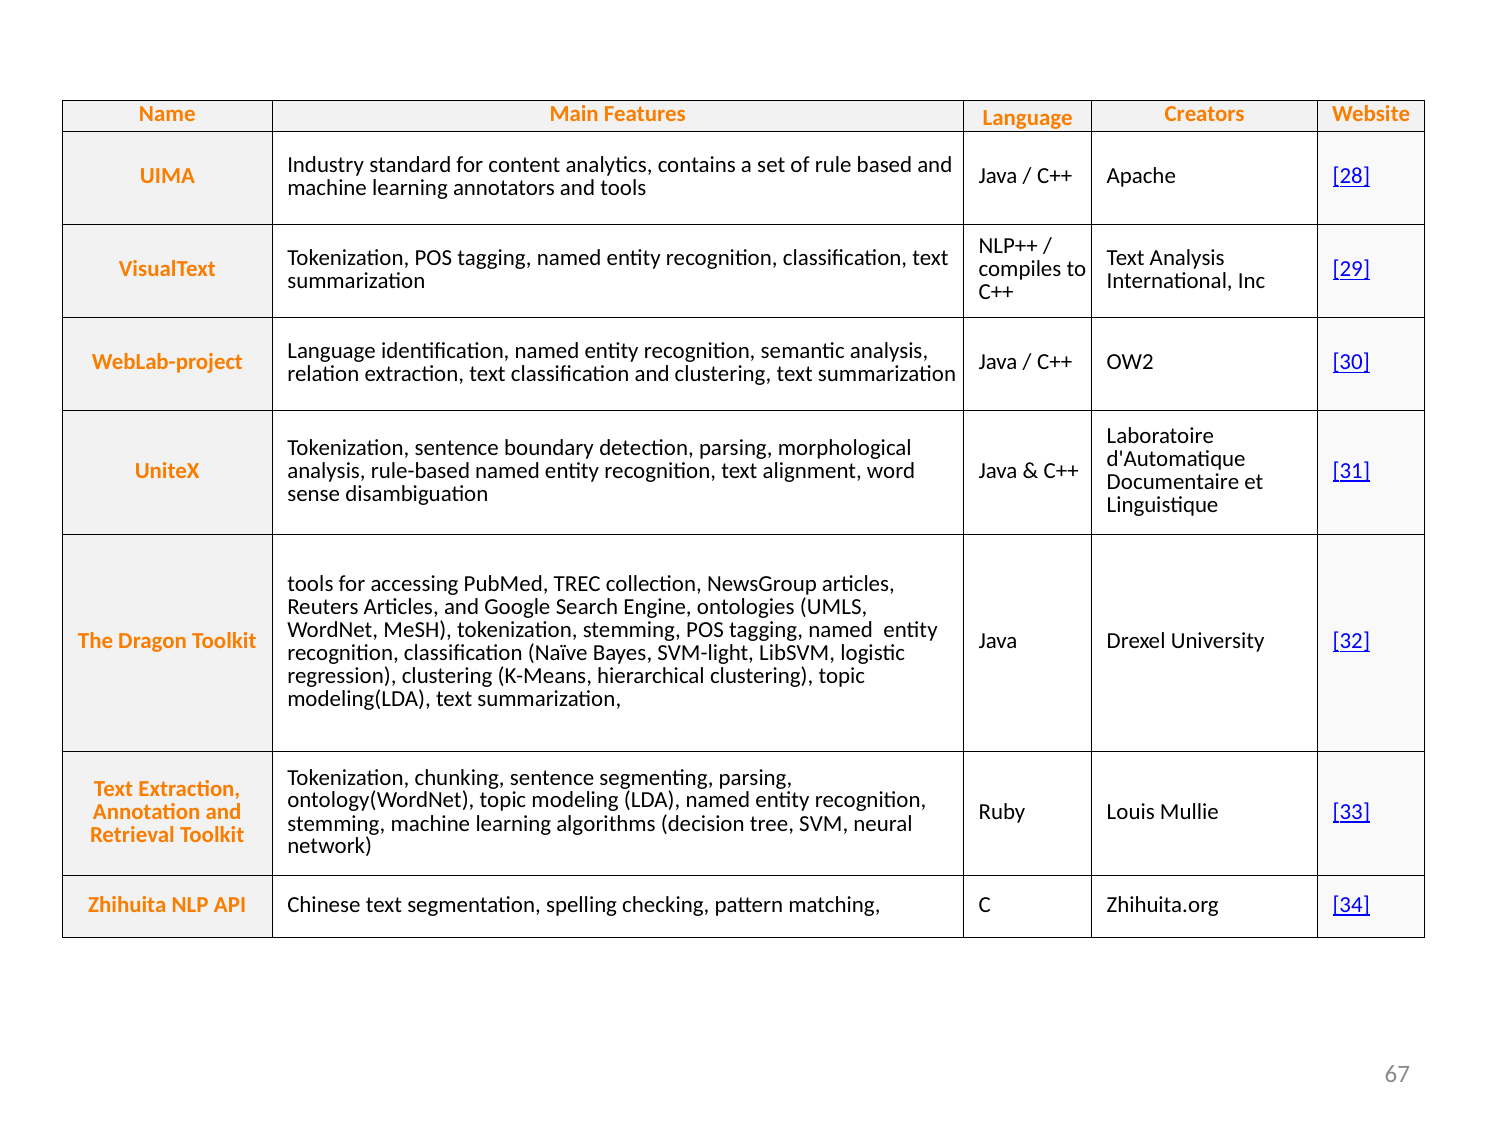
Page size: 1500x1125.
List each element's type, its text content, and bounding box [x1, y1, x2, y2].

table_cell Java [964, 535, 1091, 751]
table_cell [30] [1318, 318, 1424, 410]
table_cell Ruby [964, 752, 1091, 875]
table_header Main Features [273, 101, 963, 131]
table_cell Java / C++ [964, 318, 1091, 410]
table_cell NLP++ / compiles to C++ [964, 225, 1091, 317]
table_cell Tokenization, chunking, sentence segmenting, parsing, ontology(WordNet), topic modeling (LDA), named entity recognition, stemming, machine learning algorithms (decision tree, SVM, neural network) [273, 752, 963, 875]
table_header Creators [1092, 101, 1317, 131]
table_cell Zhihuita.org [1092, 876, 1317, 937]
table_cell [29] [1318, 225, 1424, 317]
table_cell Zhihuita NLP API [63, 876, 272, 937]
table_cell [32] [1318, 535, 1424, 751]
table_cell Java & C++ [964, 411, 1091, 534]
table_cell [33] [1318, 752, 1424, 875]
table_header Name [63, 101, 272, 131]
table_cell Text Analysis International, Inc [1092, 225, 1317, 317]
table_cell Text Extraction, Annotation and Retrieval Toolkit [63, 752, 272, 875]
table_cell UniteX [63, 411, 272, 534]
table_cell [28] [1318, 132, 1424, 224]
table_cell tools for accessing PubMed, TREC collection, NewsGroup articles, Reuters Articles, and Google Search Engine, ontologies (UMLS, WordNet, MeSH), tokenization, stemming, POS tagging, named entity recognition, classification (Naïve Bayes, SVM-light, LibSVM, logistic regression), clustering (K-Means, hierarchical clustering), topic modeling(LDA), text summarization, [273, 535, 963, 751]
table_cell Language identification, named entity recognition, semantic analysis, relation extraction, text classification and clustering, text summarization [273, 318, 963, 410]
table_cell Louis Mullie [1092, 752, 1317, 875]
table_cell Tokenization, sentence boundary detection, parsing, morphological analysis, rule-based named entity recognition, text alignment, word sense disambiguation [273, 411, 963, 534]
table_cell [34] [1318, 876, 1424, 937]
table_cell Laboratoire d'Automatique Documentaire et Linguistique [1092, 411, 1317, 534]
table_cell WebLab-project [63, 318, 272, 410]
table_cell [31] [1318, 411, 1424, 534]
table_cell Tokenization, POS tagging, named entity recognition, classification, text summarization [273, 225, 963, 317]
table_cell The Dragon Toolkit [63, 535, 272, 751]
table_cell Industry standard for content analytics, contains a set of rule based and machine learning annotators and tools [273, 132, 963, 224]
table_cell OW2 [1092, 318, 1317, 410]
slide_number 67 [1074, 1042, 1425, 1103]
table_header Website [1318, 101, 1424, 131]
table_cell Java / C++ [964, 132, 1091, 224]
table_cell UIMA [63, 132, 272, 224]
table_cell Apache [1092, 132, 1317, 224]
table_cell VisualText [63, 225, 272, 317]
table_cell C [964, 876, 1091, 937]
table_cell Drexel University [1092, 535, 1317, 751]
table_header Language [964, 101, 1091, 131]
table_cell Chinese text segmentation, spelling checking, pattern matching, [273, 876, 963, 937]
